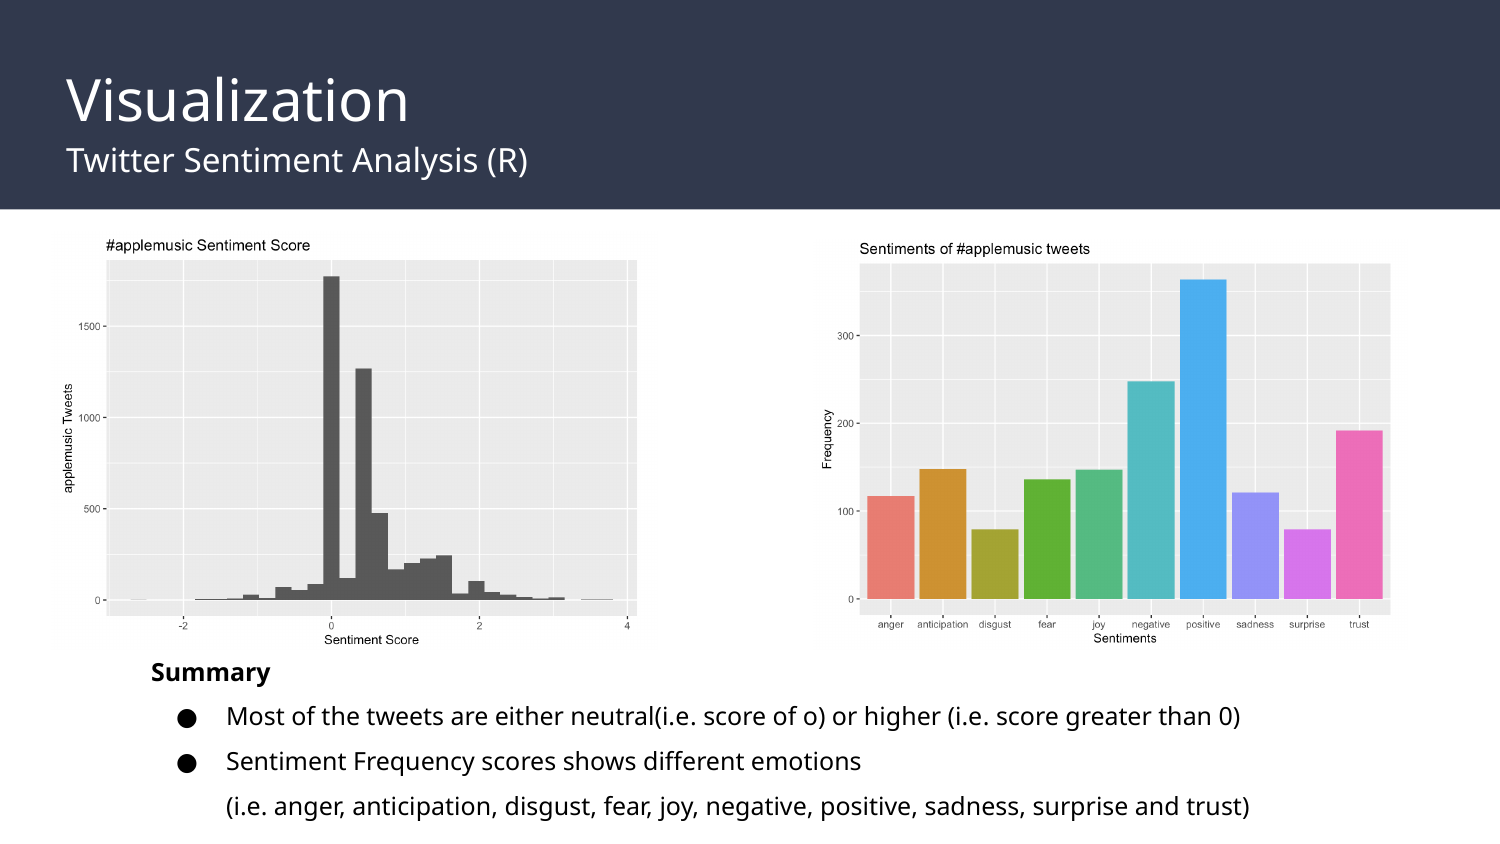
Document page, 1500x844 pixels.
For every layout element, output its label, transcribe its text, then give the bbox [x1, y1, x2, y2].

text_box Summary Most of the tweets are either neutral(i.e. score of o) or higher (i.e. score greater than 0) Sentiment Frequency scores shows different emotions (i.e. anger, anticipation, disgust, fear, joy, negative, positive, sadness, surprise and trust) [136, 626, 1364, 826]
picture [813, 238, 1408, 651]
picture [50, 231, 658, 651]
title Visualization Twitter Sentiment Analysis (R) [51, 37, 1449, 186]
